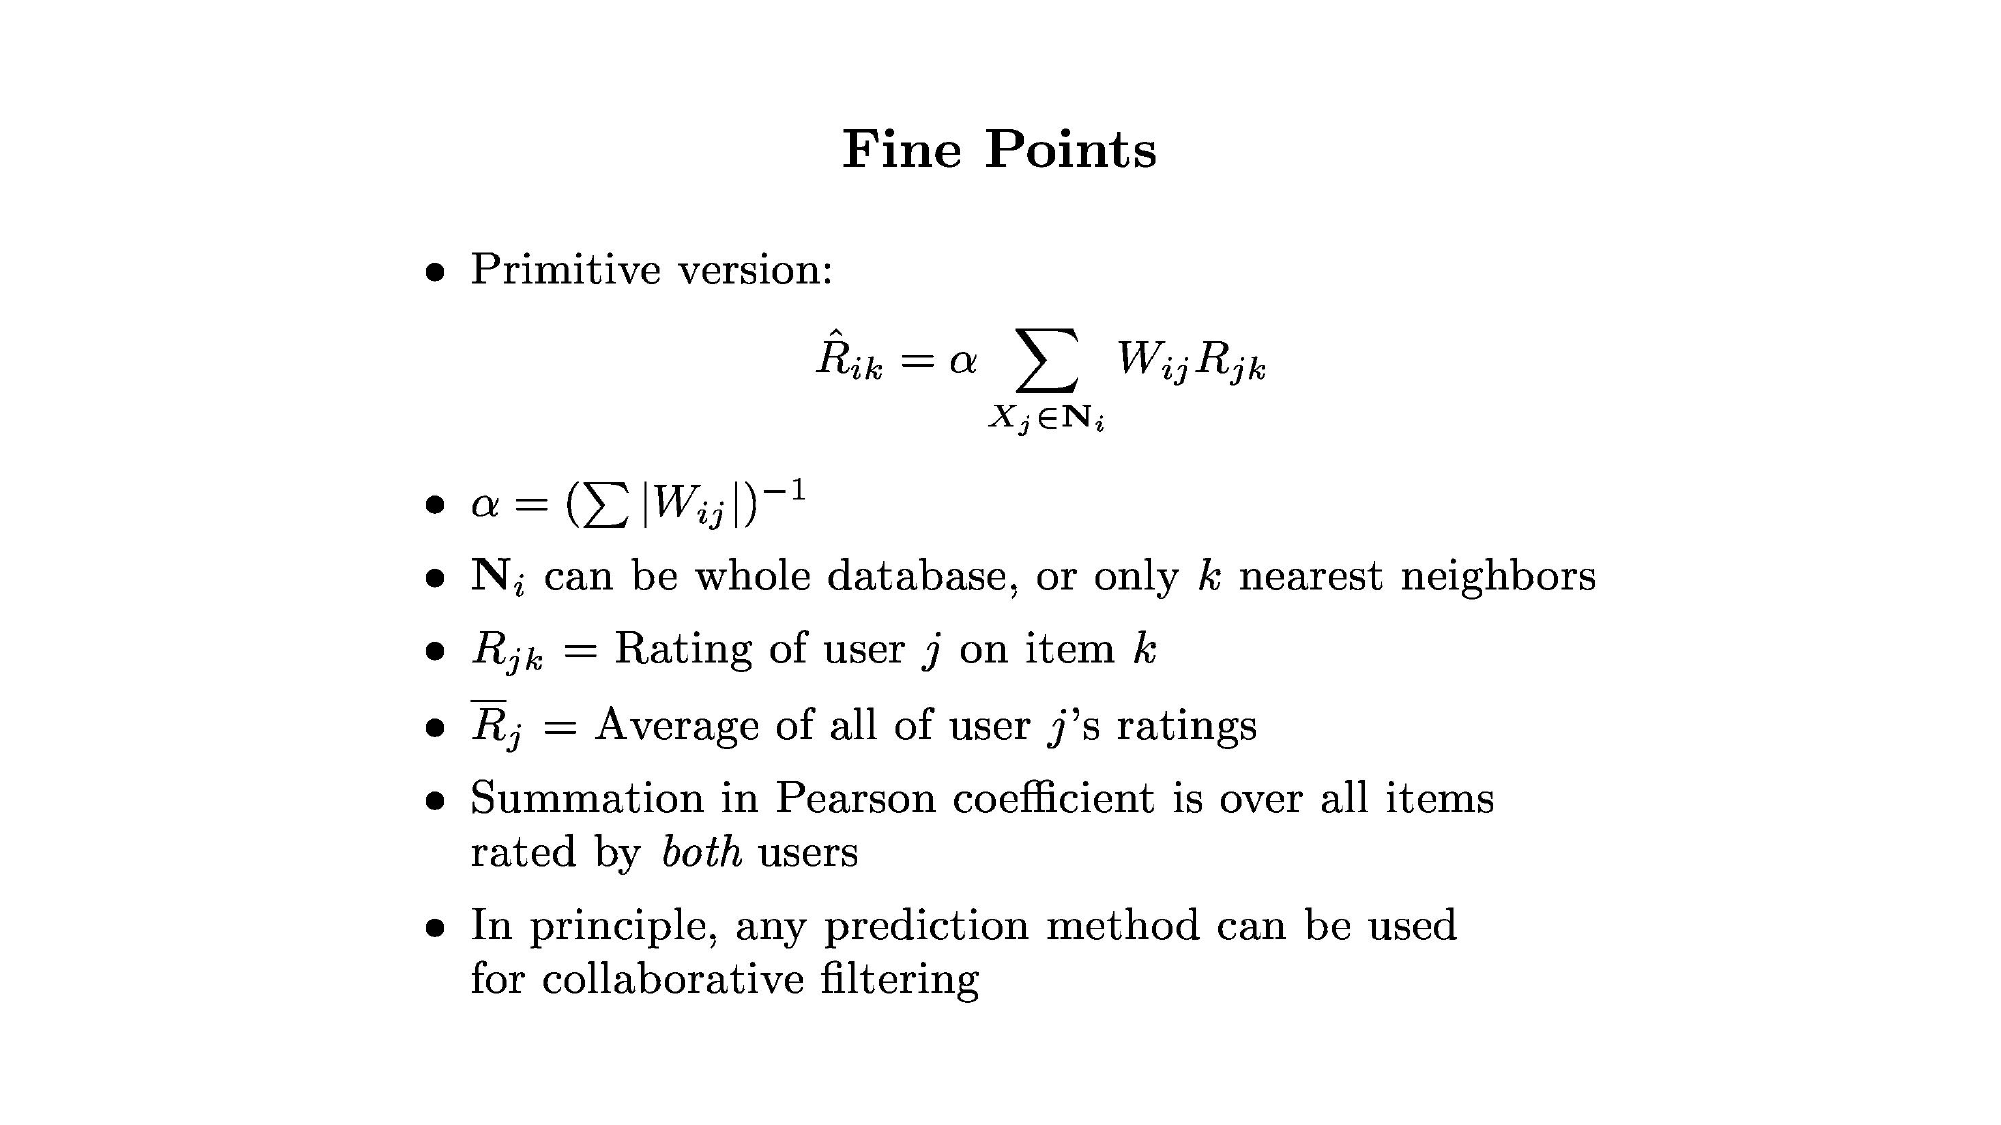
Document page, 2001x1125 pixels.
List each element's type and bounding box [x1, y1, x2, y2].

picture [249, 0, 1750, 1125]
